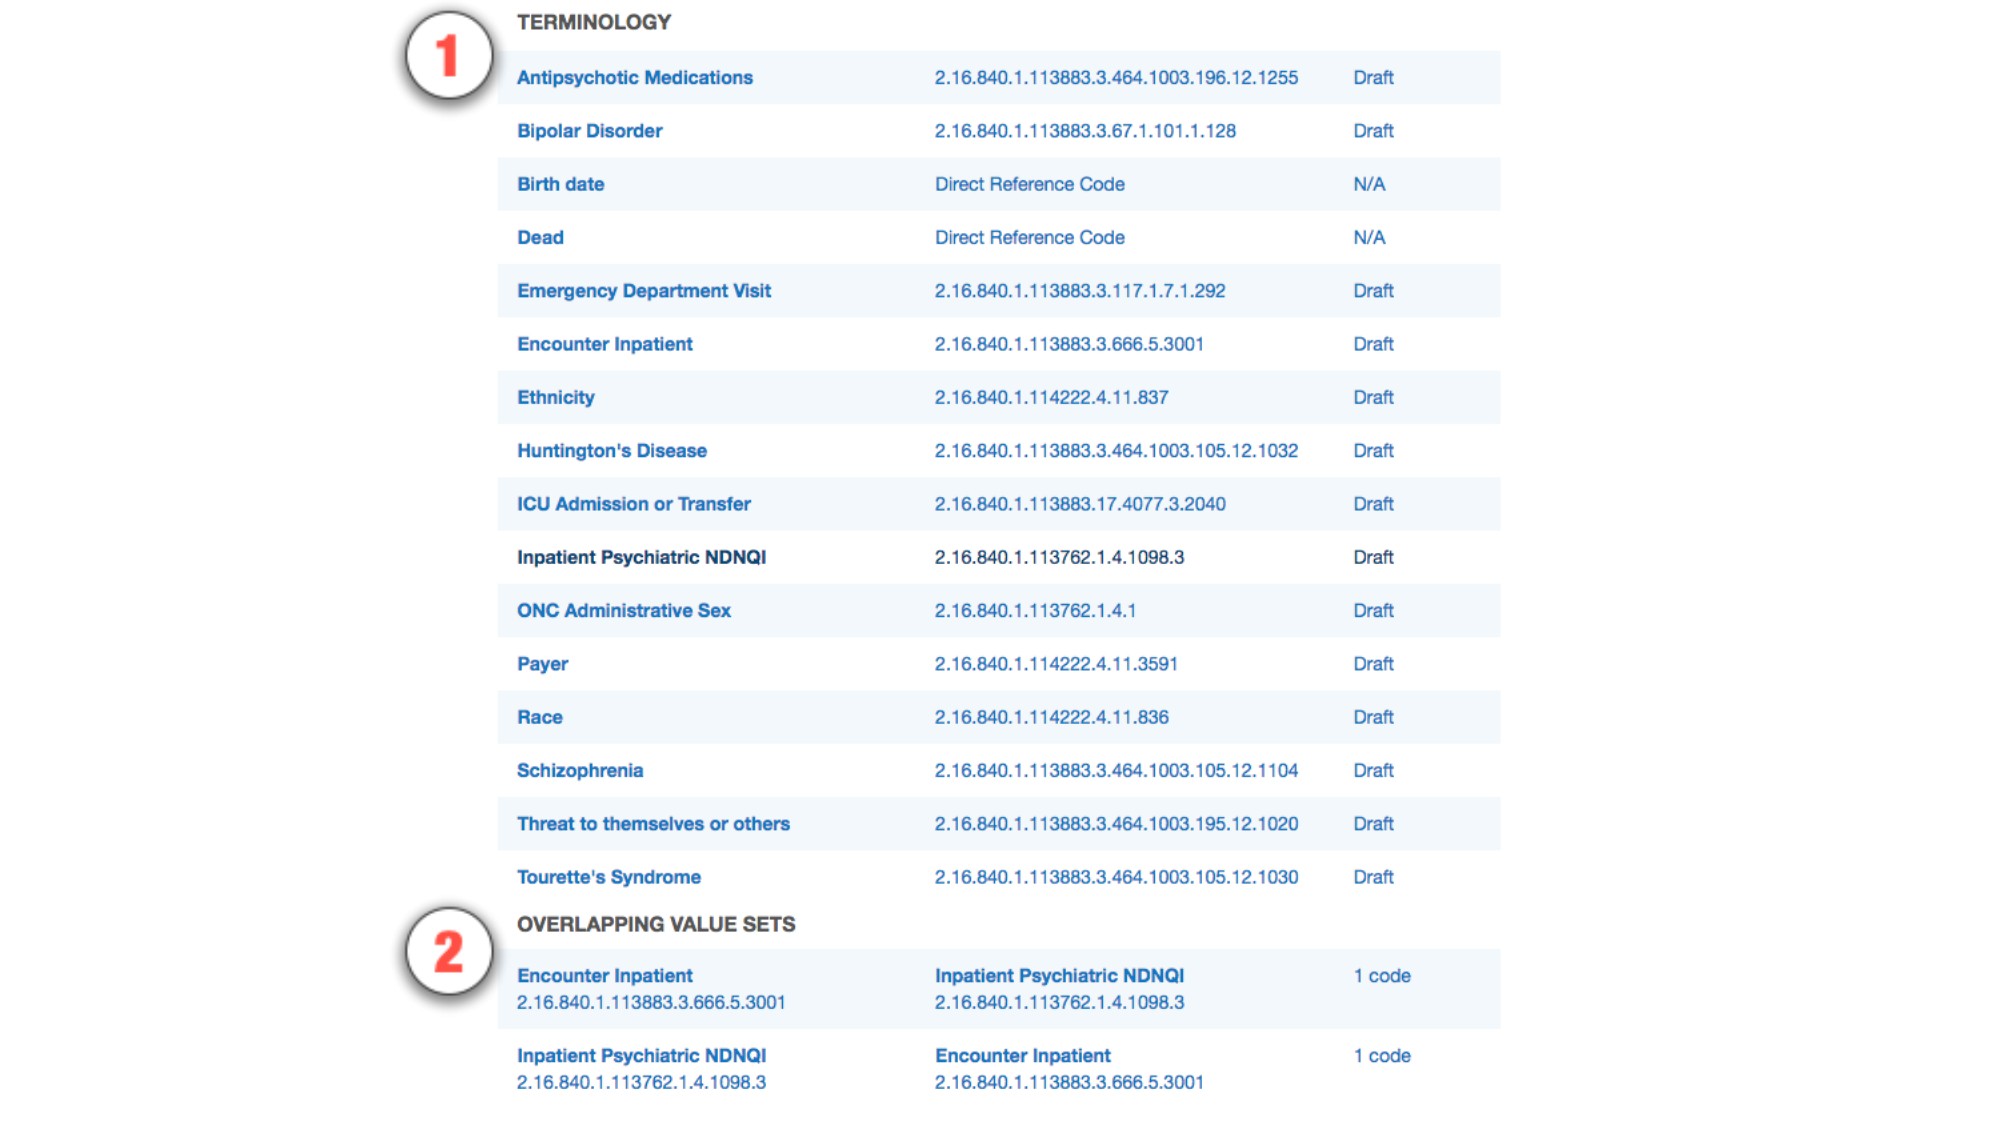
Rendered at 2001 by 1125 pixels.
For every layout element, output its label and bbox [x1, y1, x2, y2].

picture [389, 0, 1518, 1125]
